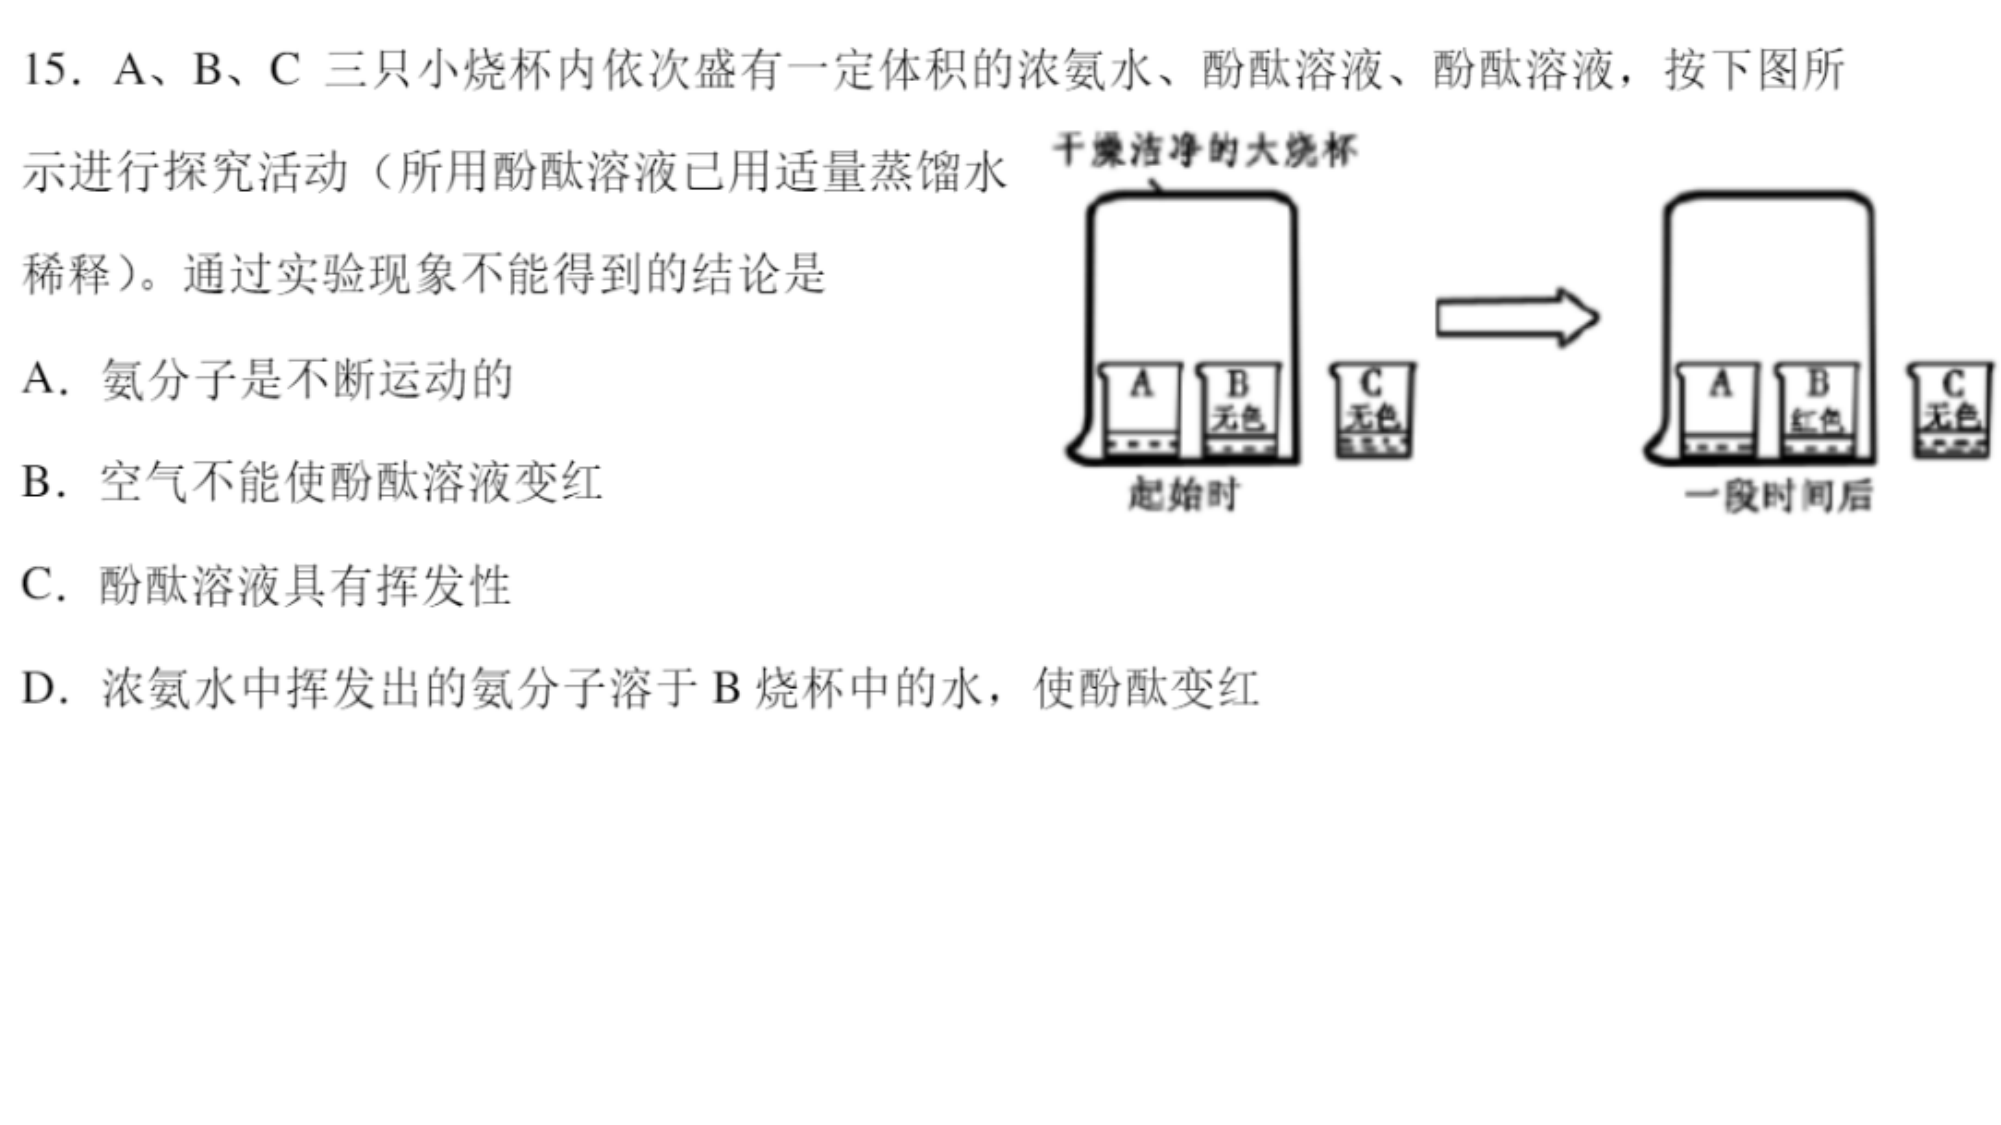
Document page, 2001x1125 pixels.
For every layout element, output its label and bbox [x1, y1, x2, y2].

picture [0, 20, 2000, 726]
